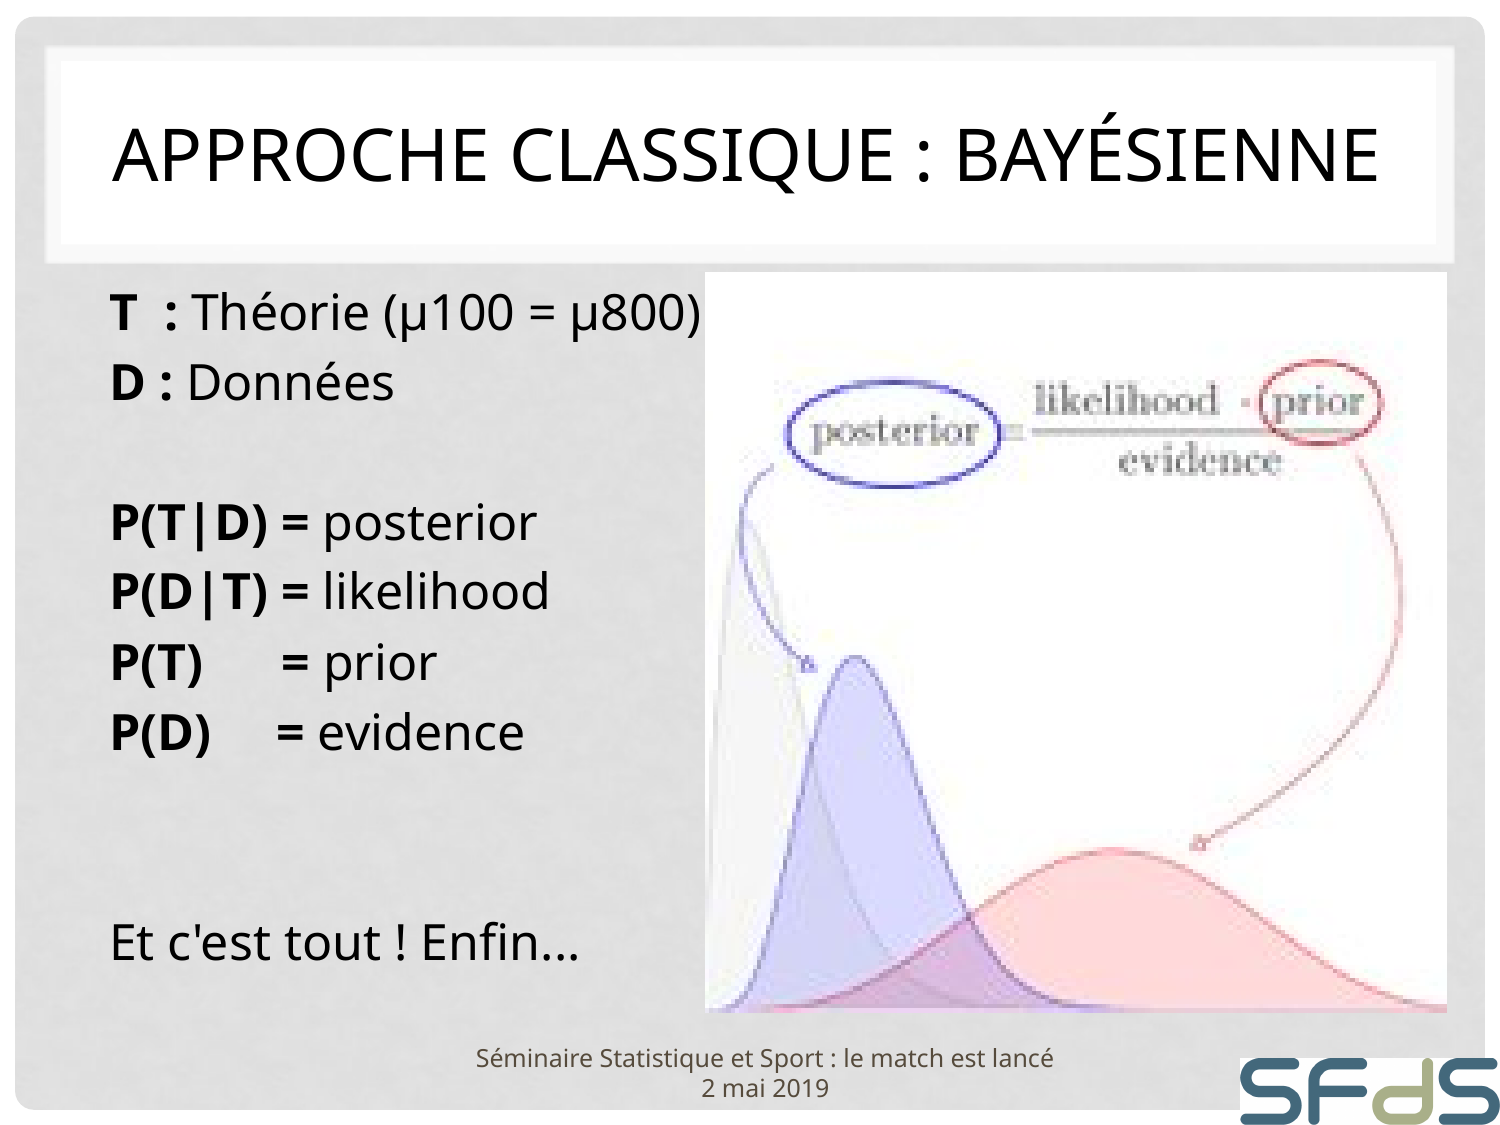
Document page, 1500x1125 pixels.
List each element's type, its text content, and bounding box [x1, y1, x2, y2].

title APPROCHE CLASSIQUE : Bayésienne [69, 66, 1425, 238]
text_box T : Théorie (µ100 = µ800) D : Données P(T|D) = posterior P(D|T) = likelihood P(T) = prior P(D) = evidence Et c'est tout ! Enfin... [75, 272, 1460, 1059]
picture [15, 16, 1500, 1125]
footer Séminaire Statistique et Sport : le match est lancé 2 mai 2019 [433, 1059, 1098, 1103]
